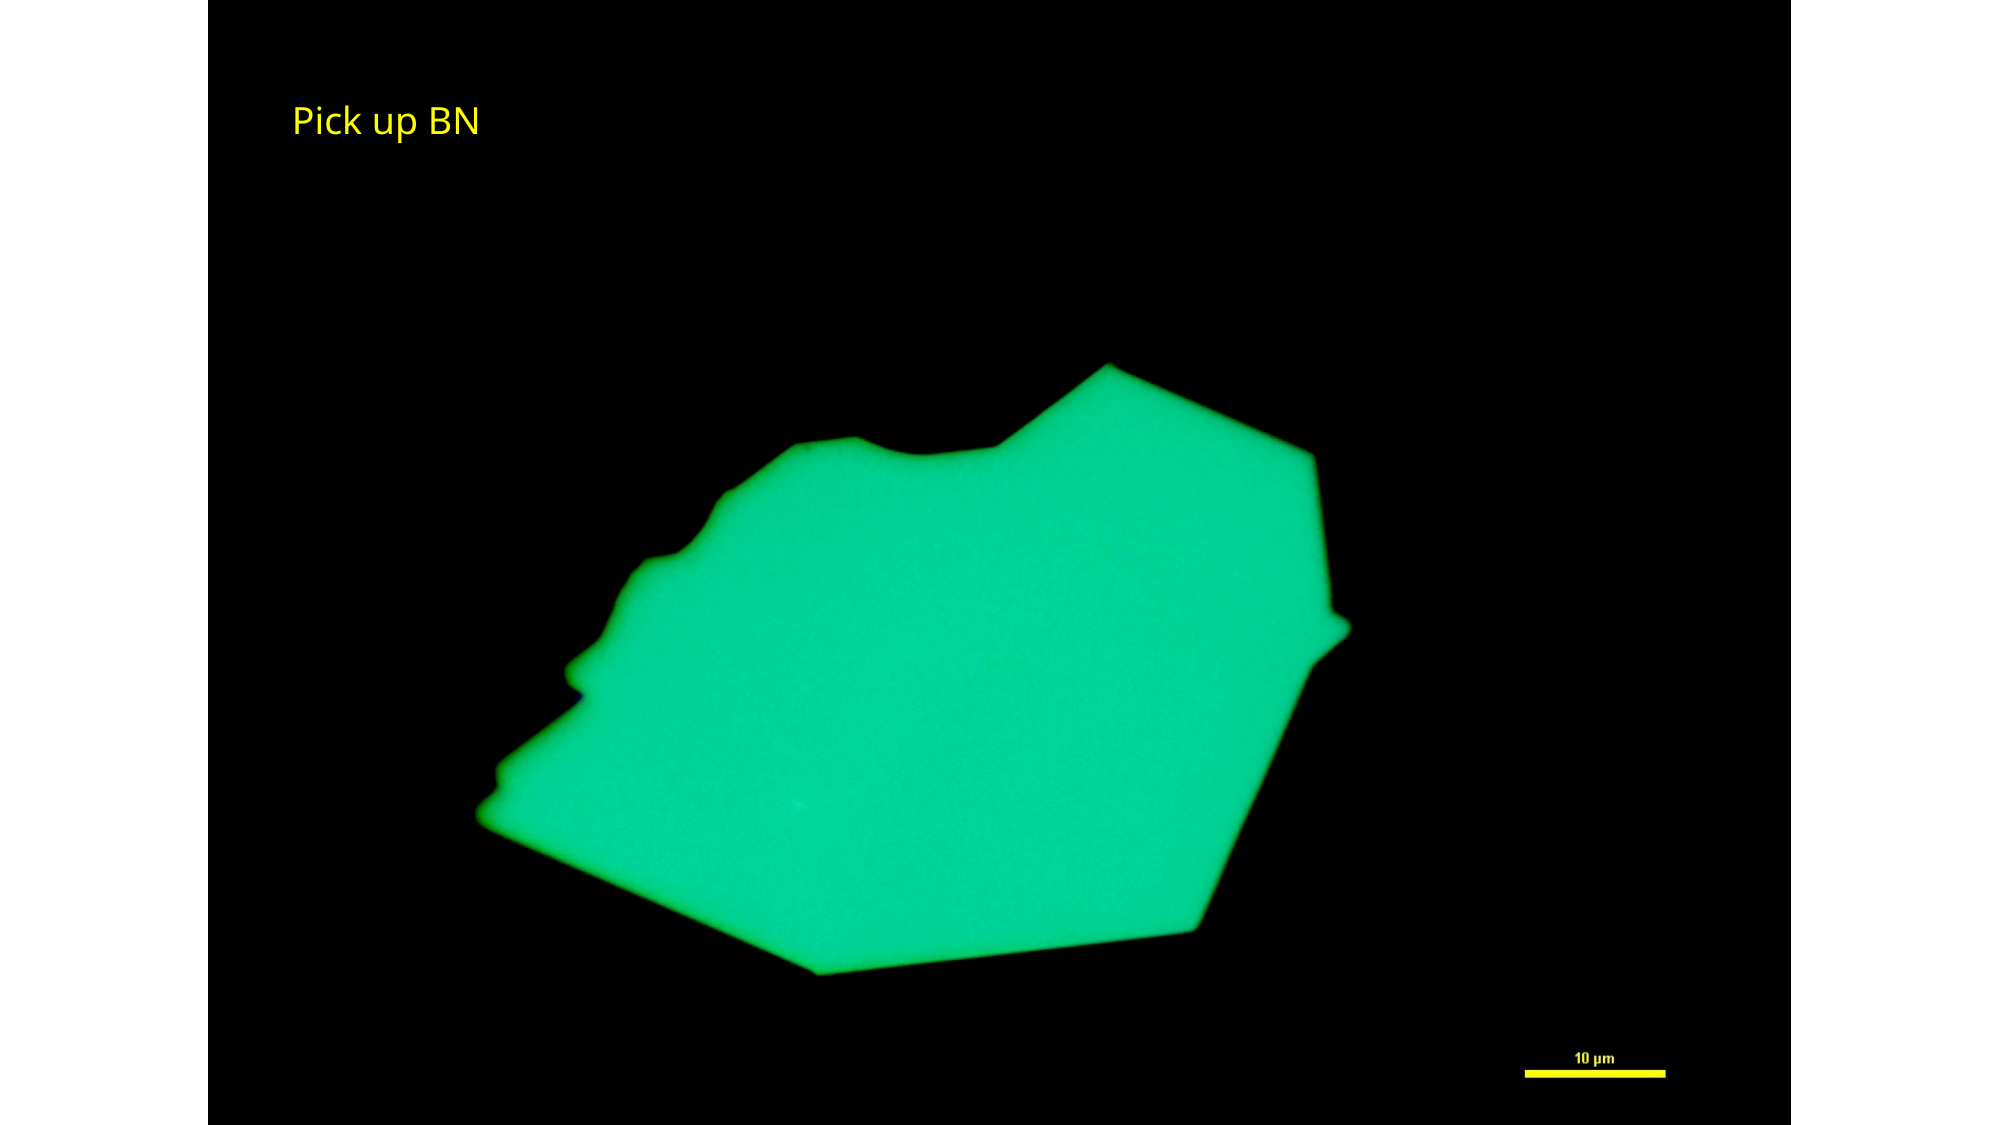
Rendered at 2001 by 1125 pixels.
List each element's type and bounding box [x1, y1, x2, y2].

picture [208, 0, 1791, 1125]
